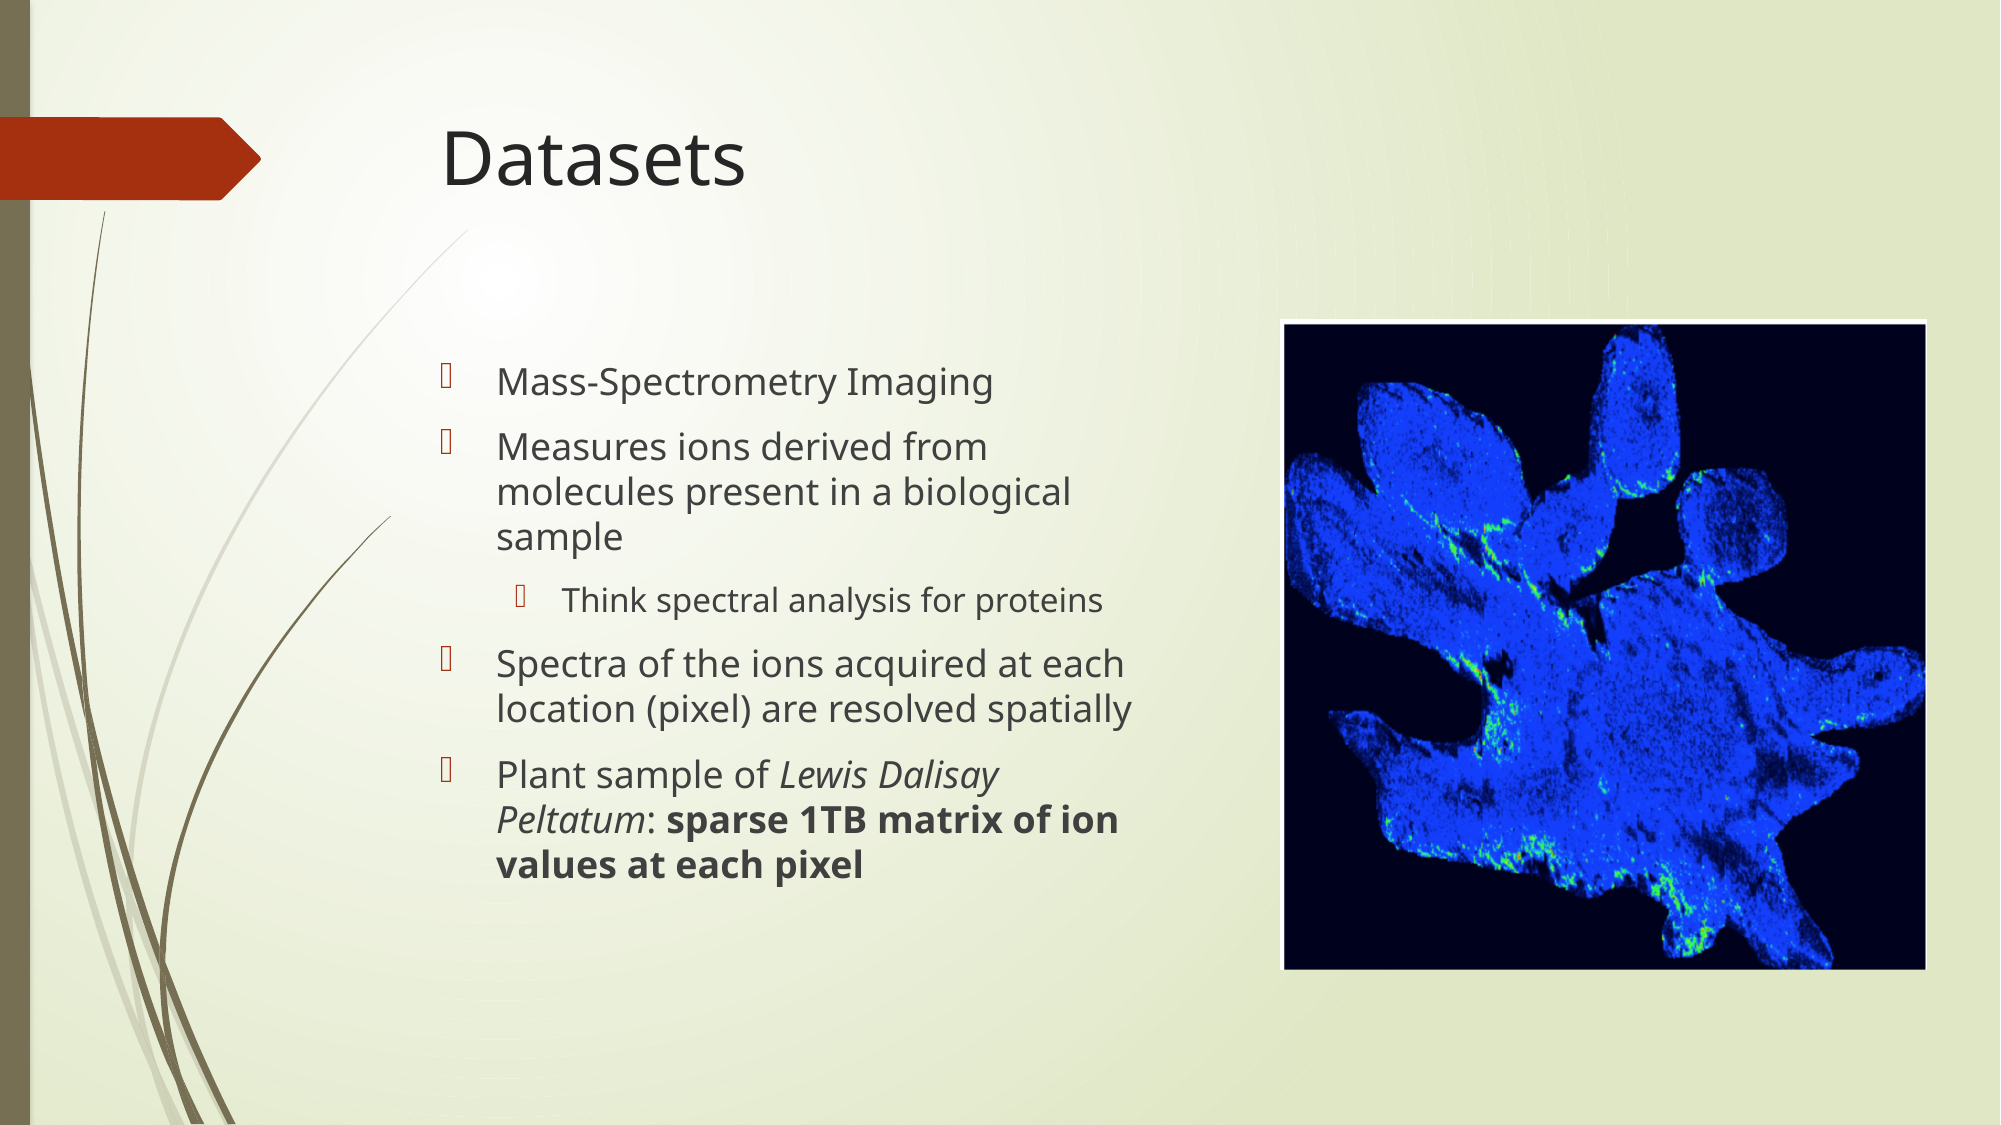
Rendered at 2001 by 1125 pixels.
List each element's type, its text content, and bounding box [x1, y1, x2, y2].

picture [1280, 319, 1927, 970]
title Datasets [425, 102, 1888, 313]
list Mass-Spectrometry Imaging Measures ions derived from molecules present in a biological sample Think spectral analysis for proteins Spectra of the ions acquired at each location (pixel) are resolved spatially Plant sample of Lewis Dalisay Peltatum: sparse 1TB matrix of ion values at each pixel [424, 350, 1151, 970]
